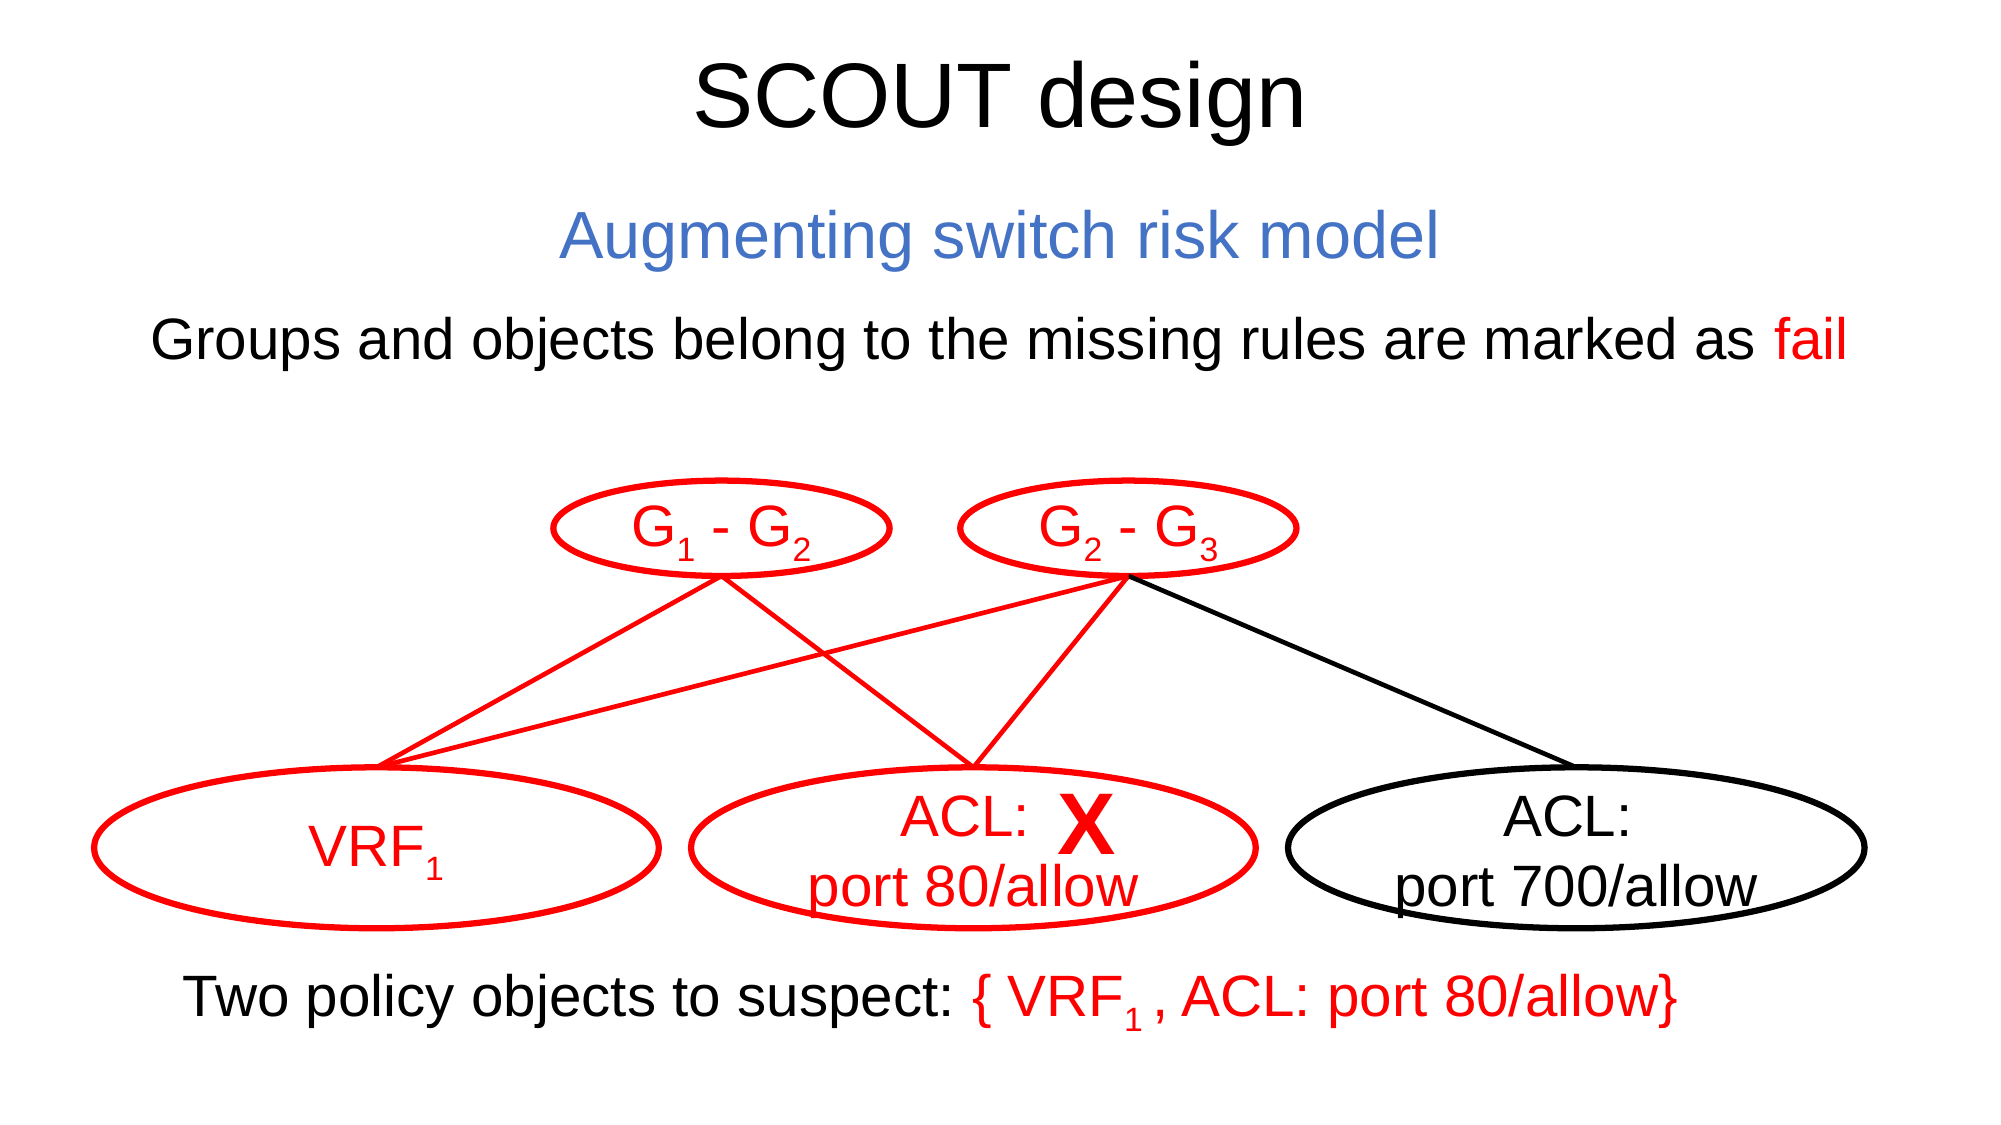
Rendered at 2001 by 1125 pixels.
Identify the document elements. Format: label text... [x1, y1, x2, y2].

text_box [94, 480, 1865, 929]
text_box Two policy objects to suspect: { VRF1 , ACL: port 80/allow} [168, 951, 1710, 1046]
title SCOUT design [137, 29, 1863, 168]
list Augmenting switch risk model [525, 193, 1475, 269]
text_box Groups and objects belong to the missing rules are marked as fail [135, 293, 1865, 379]
